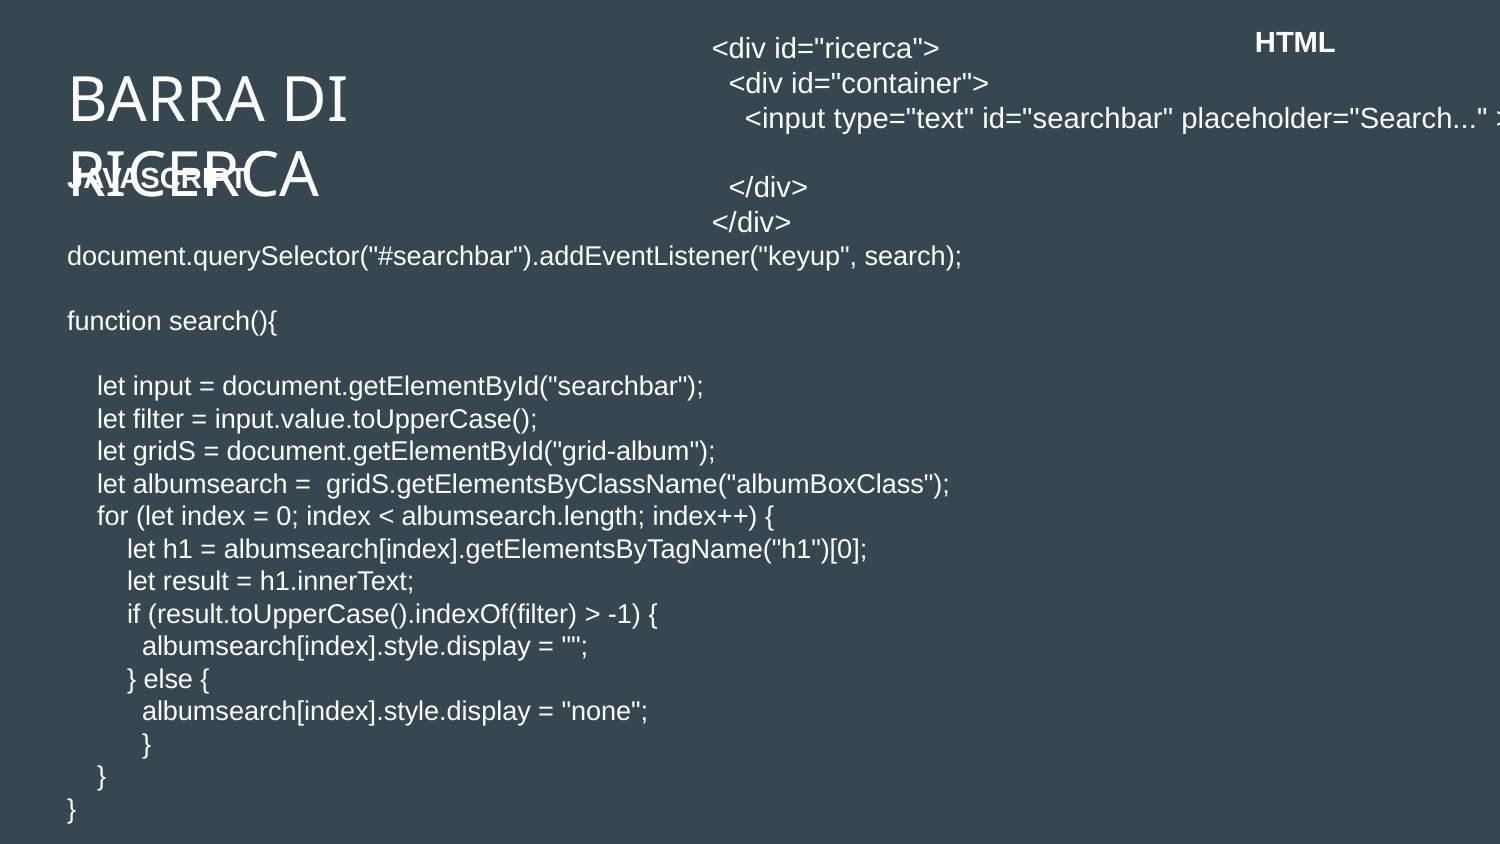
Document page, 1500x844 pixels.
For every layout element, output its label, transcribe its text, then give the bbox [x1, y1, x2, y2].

text_box document.querySelector("#searchbar").addEventListener("keyup", search); function search(){ let input = document.getElementById("searchbar"); let filter = input.value.toUpperCase(); let gridS = document.getElementById("grid-album"); let albumsearch = gridS.getElementsByClassName("albumBoxClass"); for (let index = 0; index < albumsearch.length; index++) { let h1 = albumsearch[index].getElementsByTagName("h1")[0]; let result = h1.innerText; if (result.toUpperCase().indexOf(filter) > -1) { albumsearch[index].style.display = ""; } else { albumsearch[index].style.display = "none"; } } } [52, 223, 1407, 844]
text_box HTML [1239, 8, 1485, 74]
text_box <div id="ricerca"> <div id="container"> <input type="text" id="searchbar" placeholder="Search..." > </div> </div> [630, 13, 1500, 324]
title BARRA DI RICERCA [52, 44, 560, 121]
text_box JAVASCRIPT [52, 143, 297, 209]
